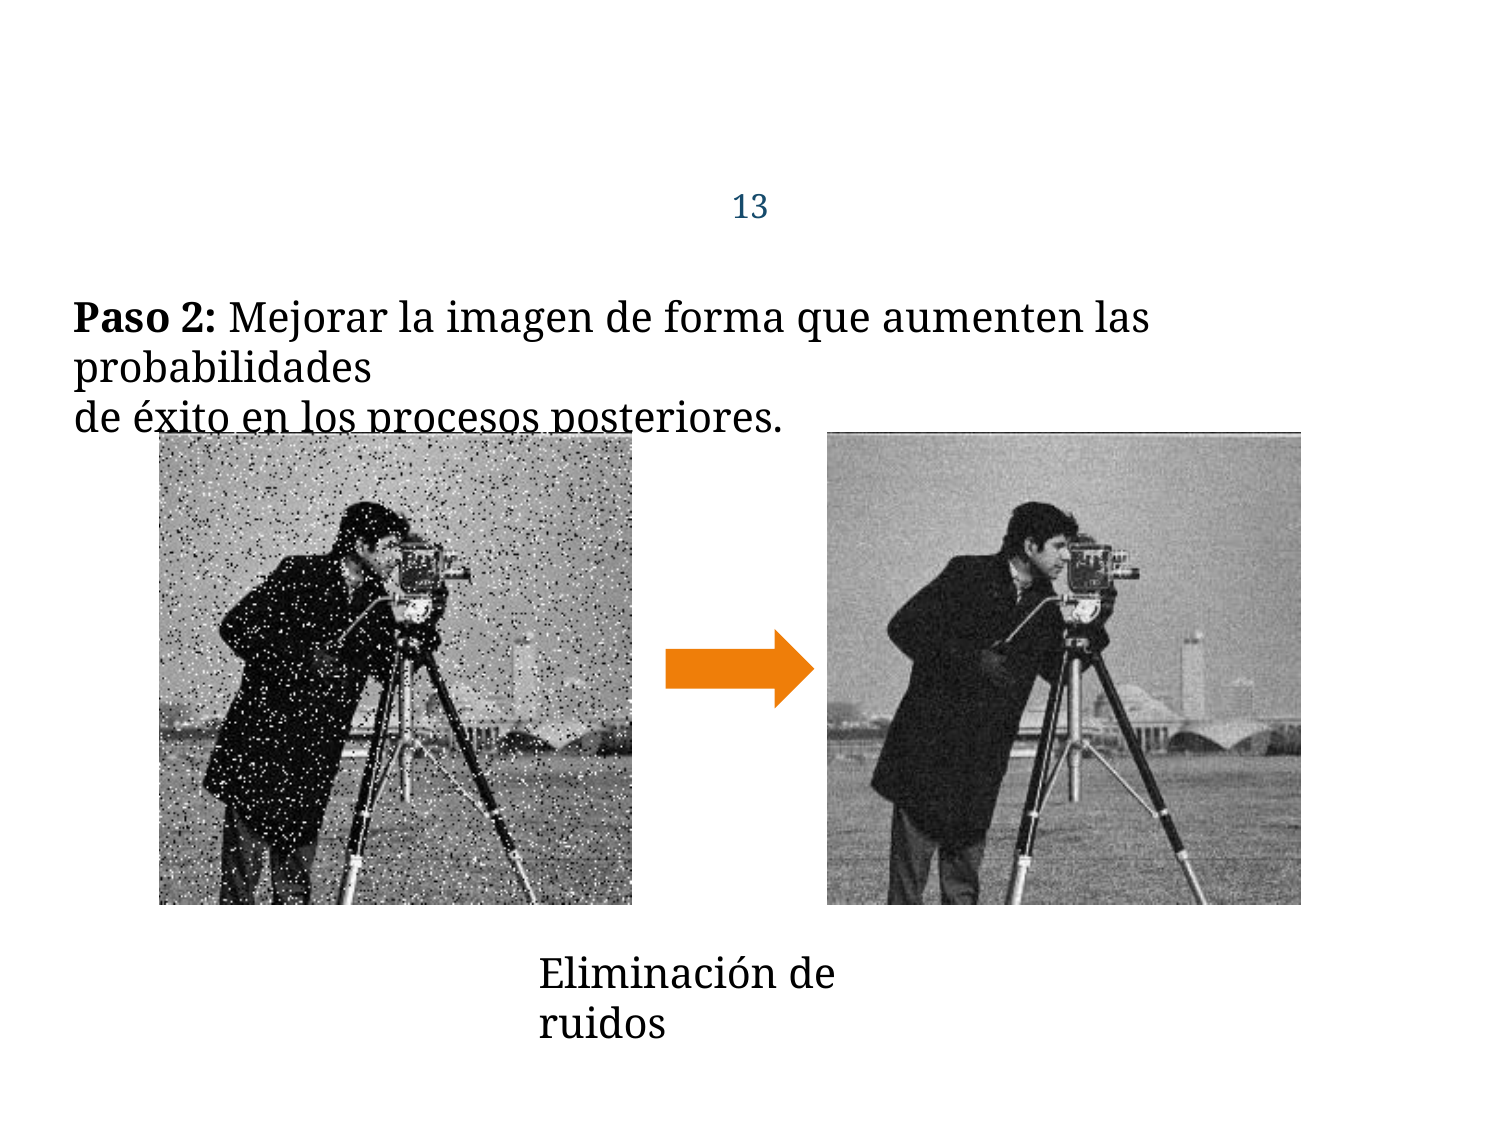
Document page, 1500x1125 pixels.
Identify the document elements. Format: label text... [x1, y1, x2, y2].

picture [159, 432, 632, 905]
text_box [665, 628, 815, 709]
text_box 13 Paso 2: Mejorar la imagen de forma que aumenten las probabilidades de éxito en los procesos posteriores. [71, 183, 1373, 441]
text_box Eliminación de ruidos [536, 944, 948, 1047]
picture [827, 432, 1301, 905]
